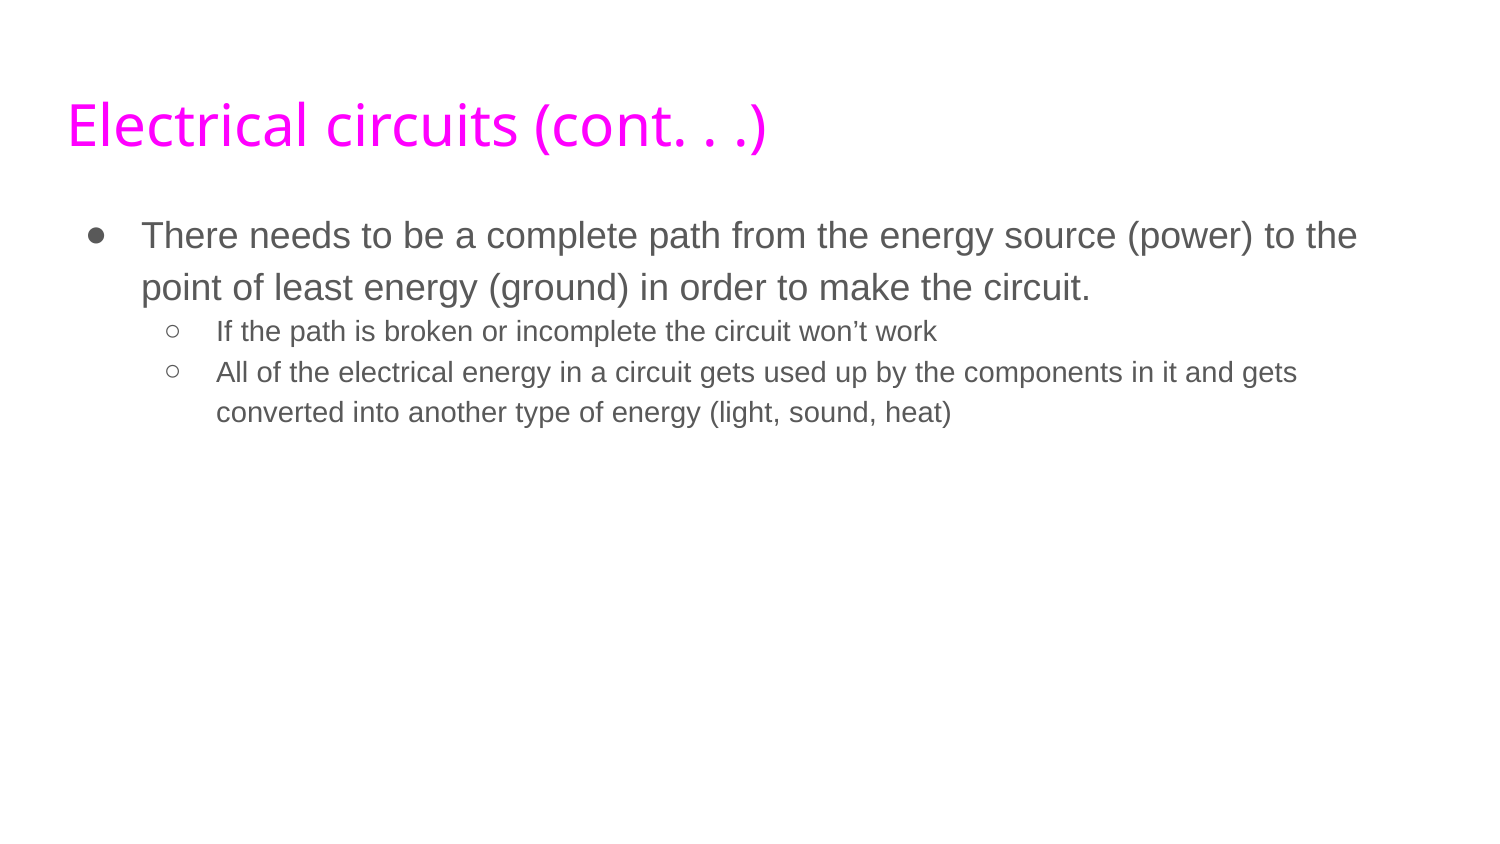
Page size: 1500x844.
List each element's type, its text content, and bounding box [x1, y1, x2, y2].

title Electrical circuits (cont. . .) [51, 72, 1449, 167]
list There needs to be a complete path from the energy source (power) to the point of least energy (ground) in order to make the circuit. If the path is broken or incomplete the circuit won’t work All of the electrical energy in a circuit gets used up by the components in it and gets converted into another type of energy (light, sound, heat) [51, 189, 1449, 750]
